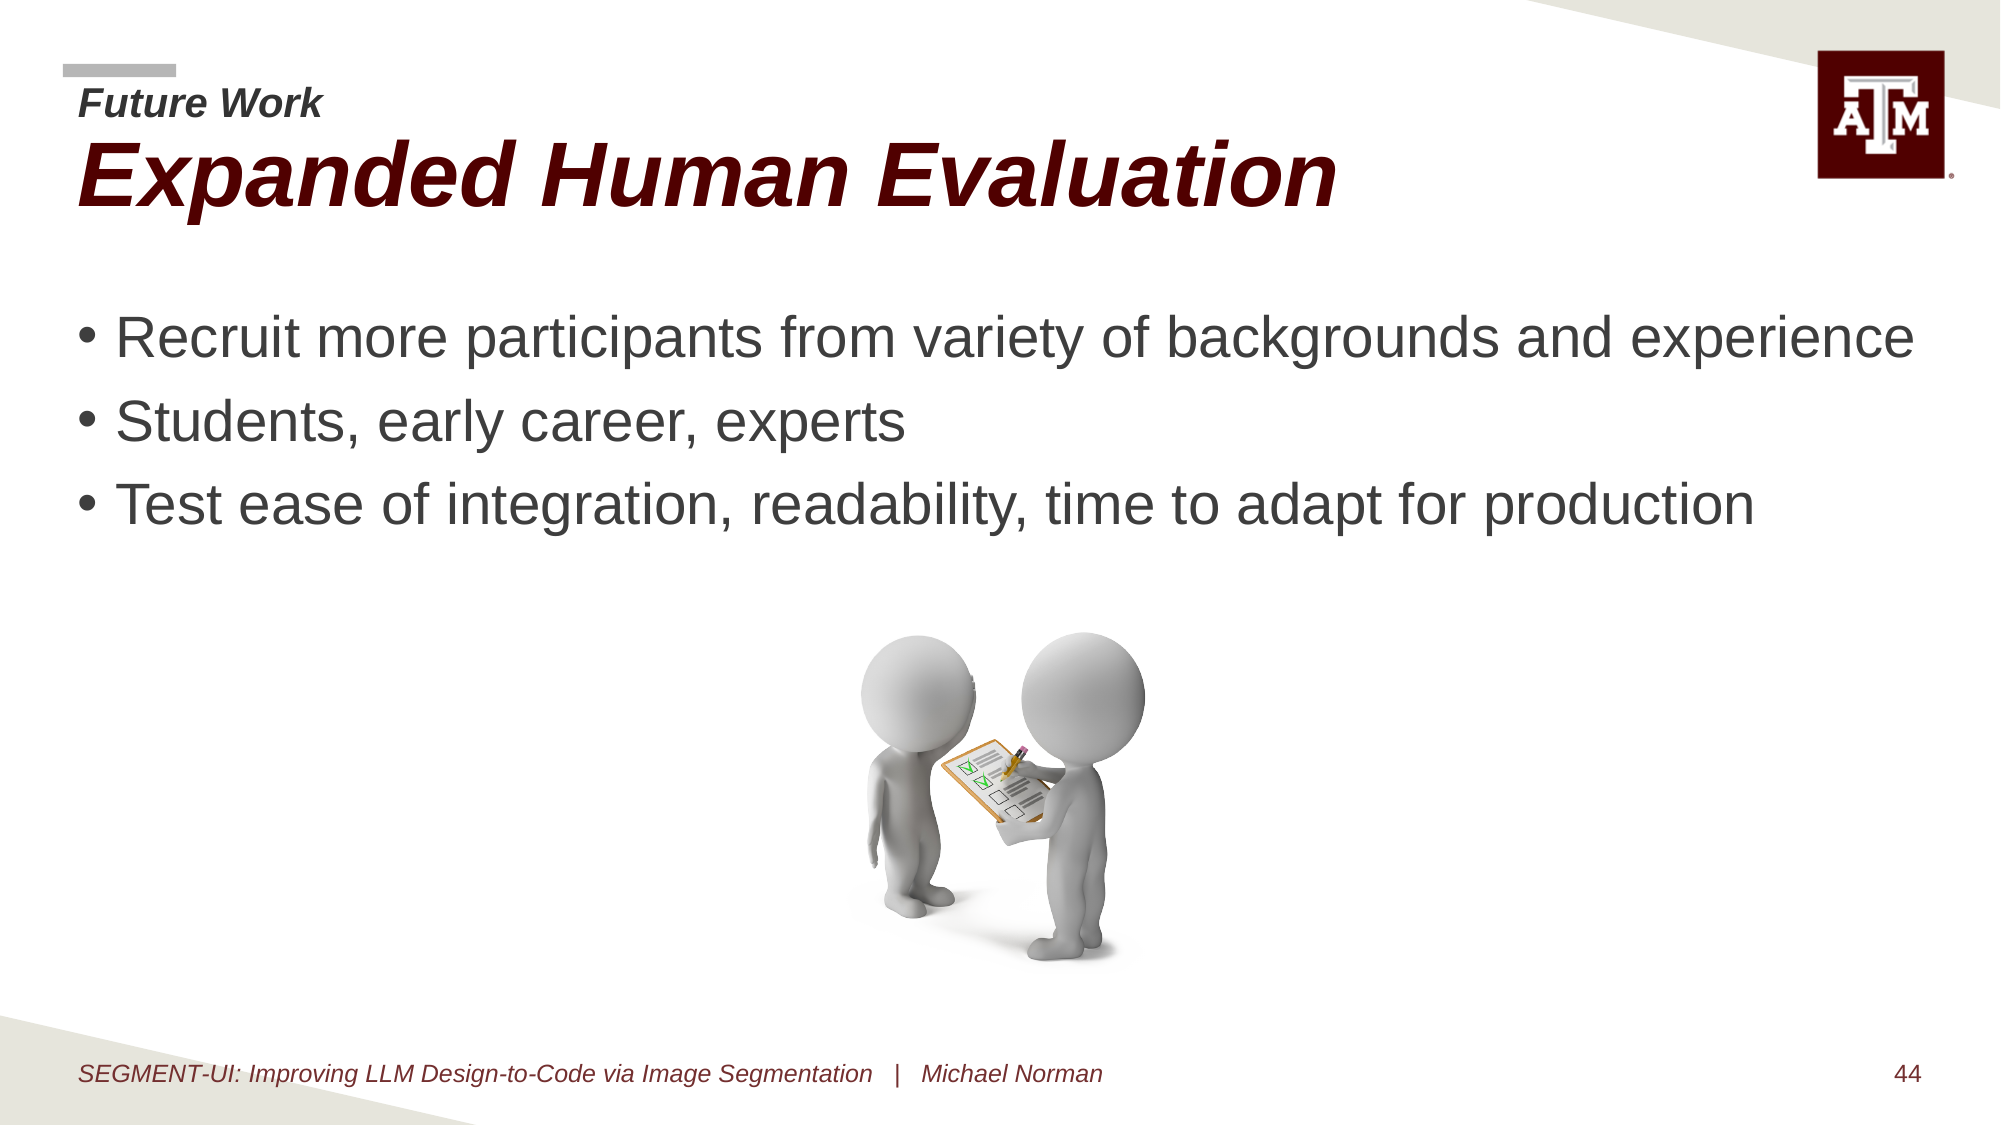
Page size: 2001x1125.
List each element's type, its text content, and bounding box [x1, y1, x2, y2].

picture [820, 614, 1180, 974]
picture [1792, 25, 1970, 203]
title Expanded Human Evaluation [62, 77, 1793, 278]
text_box Future Work [62, 72, 942, 136]
slide_number 44 [1487, 1042, 1938, 1103]
list Recruit more participants from variety of backgrounds and experience Students, early career, experts Test ease of integration, readability, time to adapt for production [62, 299, 1938, 1014]
footer SEGMENT‑UI: Improving LLM Design‑to‑Code via Image Segmentation | Michael Norman [62, 1042, 1338, 1103]
